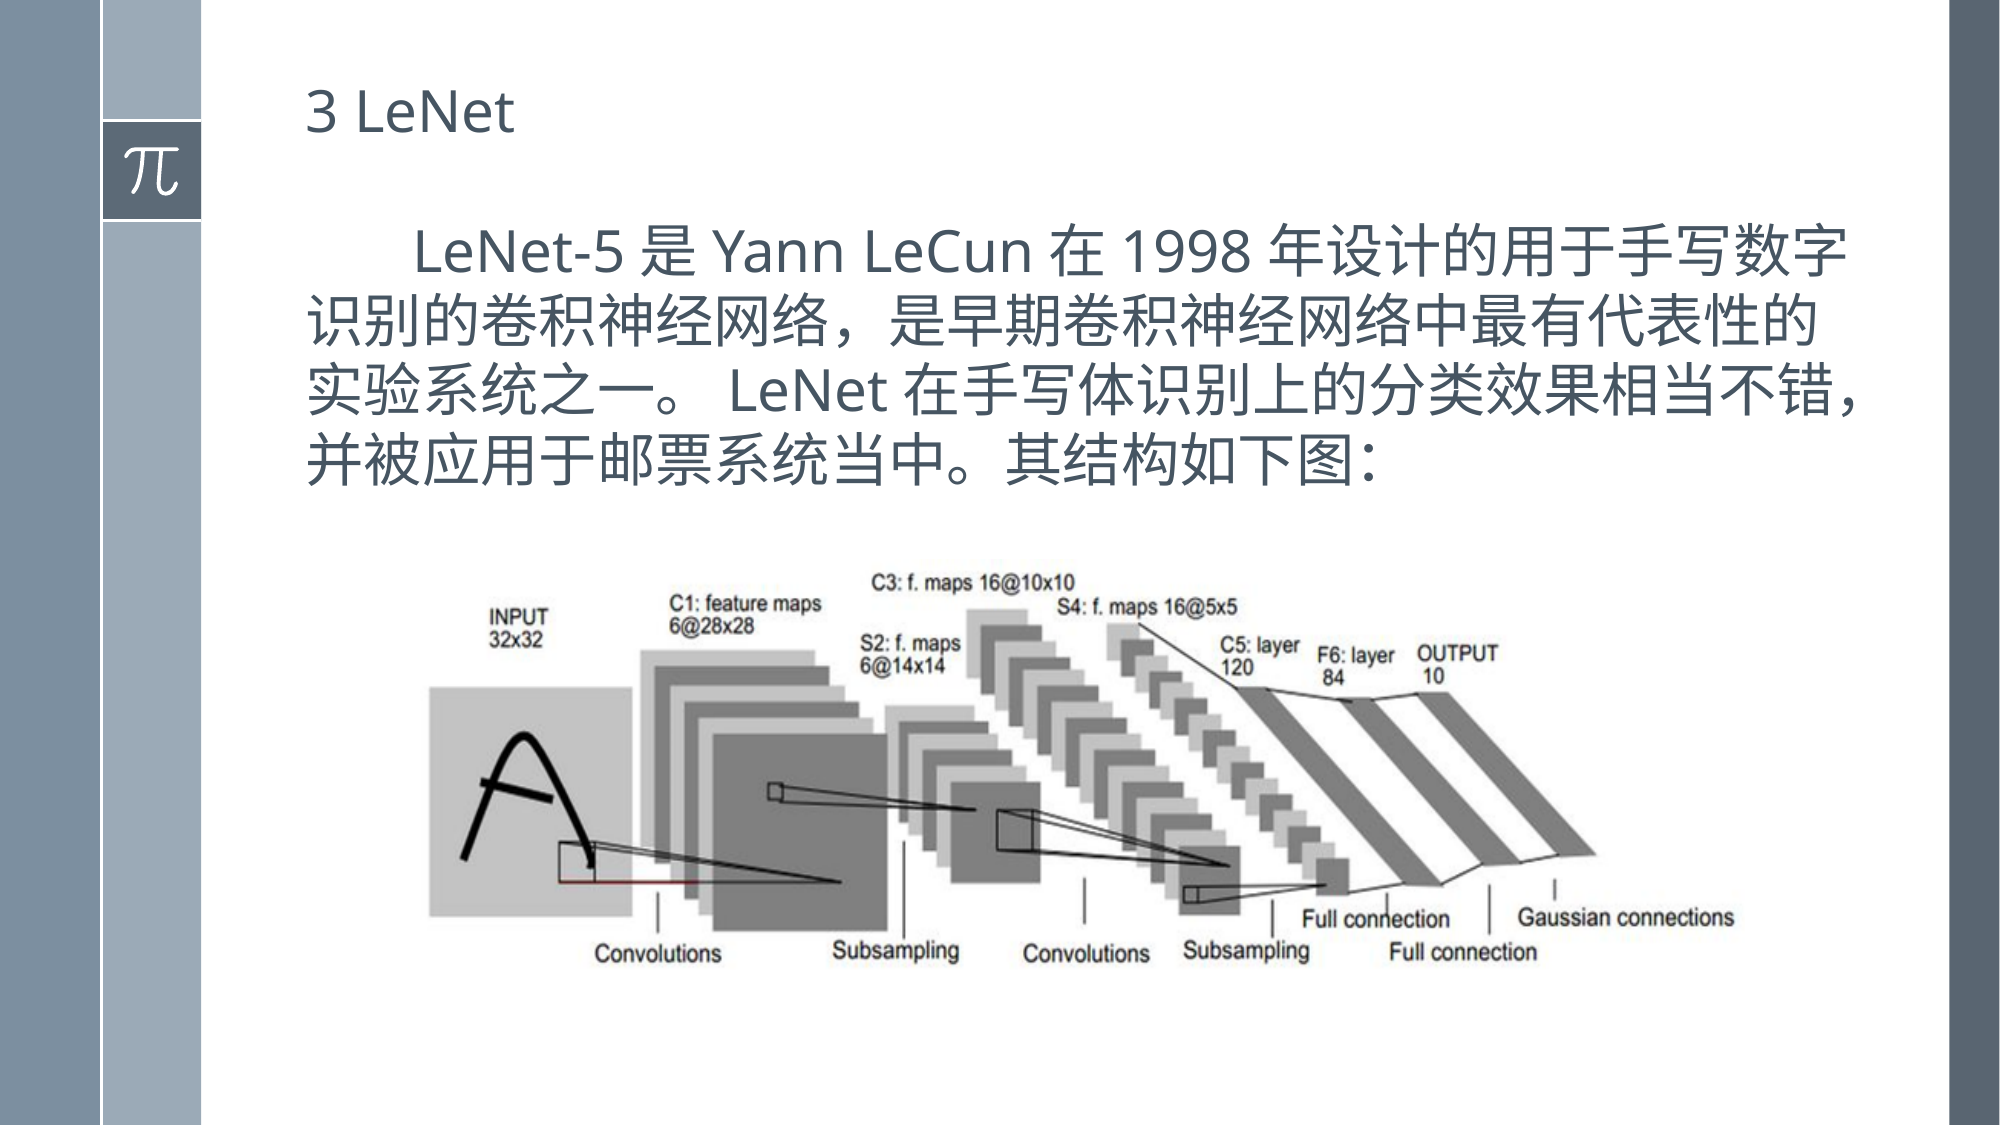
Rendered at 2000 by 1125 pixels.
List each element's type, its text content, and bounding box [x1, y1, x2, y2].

picture [420, 559, 1745, 987]
text_box 3 LeNet LeNet-5是Yann LeCun在1998年设计的用于手写数字识别的卷积神经网络，是早期卷积神经网络中最有代表性的实验系统之一。LeNet在手写体识别上的分类效果相当不错，并被应用于邮票系统当中。其结构如下图： [291, 66, 1874, 501]
